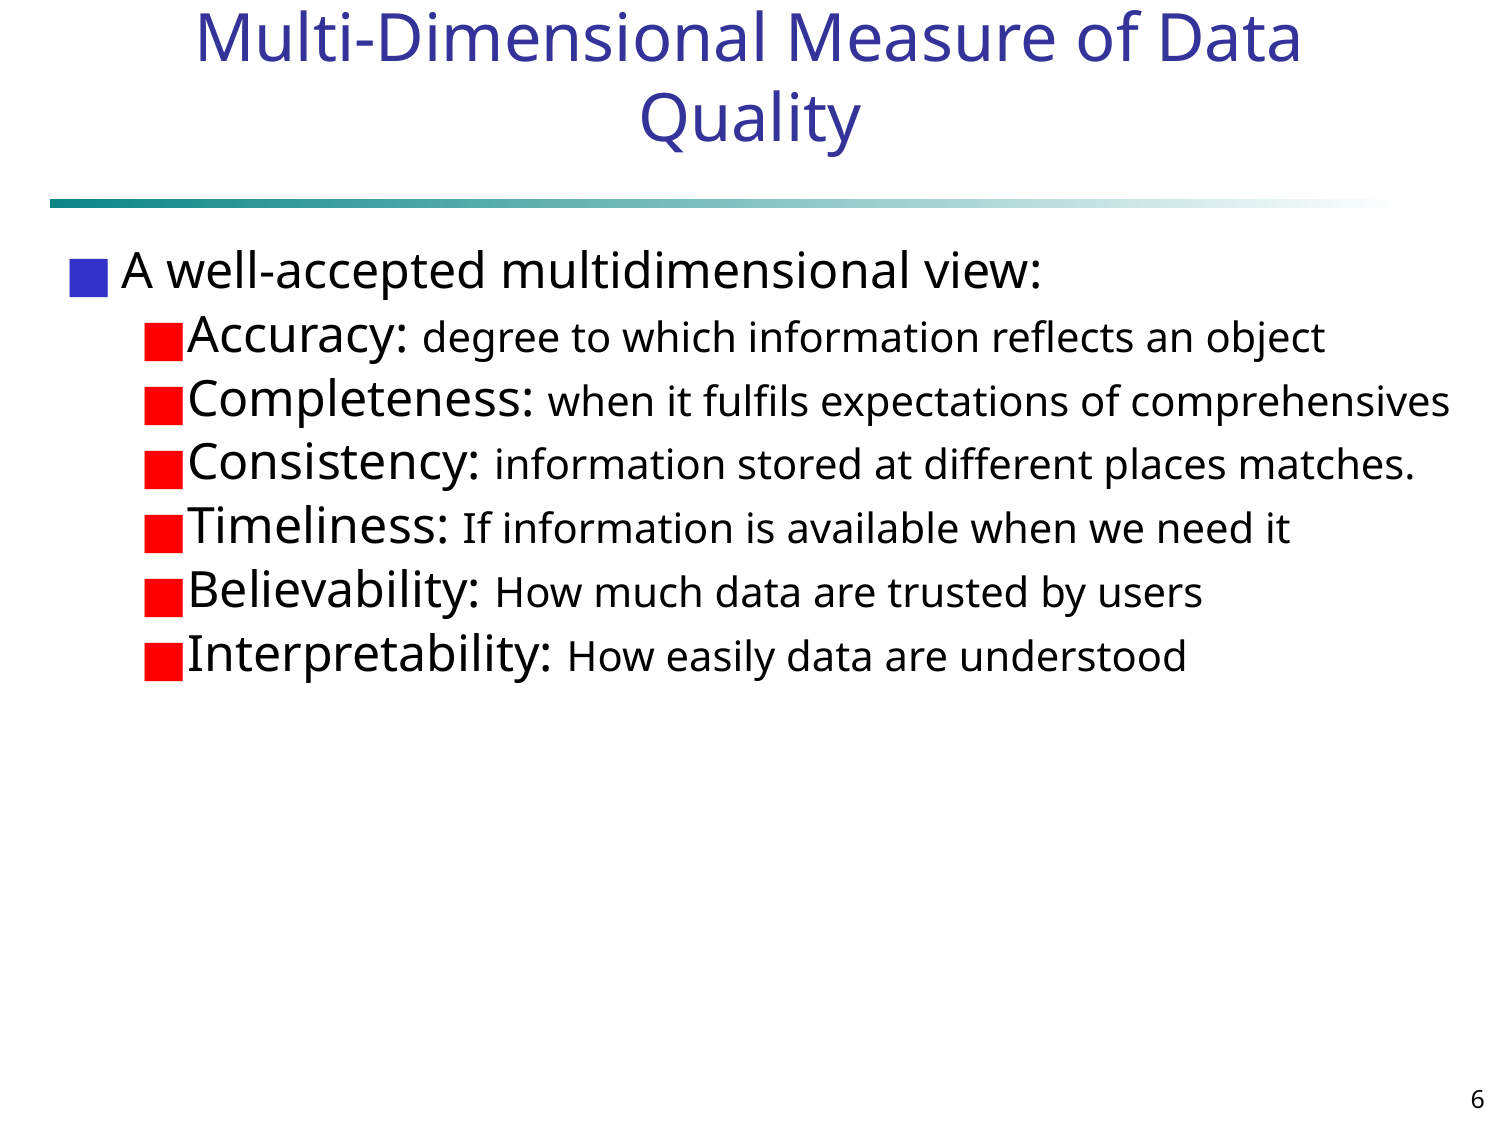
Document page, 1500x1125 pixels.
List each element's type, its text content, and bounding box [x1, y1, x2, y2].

text_box ‹#› [1187, 1062, 1500, 1125]
title Multi-Dimensional Measure of Data Quality [99, 50, 1400, 163]
list A well-accepted multidimensional view: Accuracy: degree to which information reflects an object Completeness: when it fulfils expectations of comprehensives Consistency: information stored at different places matches. Timeliness: If information is available when we need it Believability: How much data are trusted by users Interpretability: How easily data are understood [50, 237, 1500, 1025]
